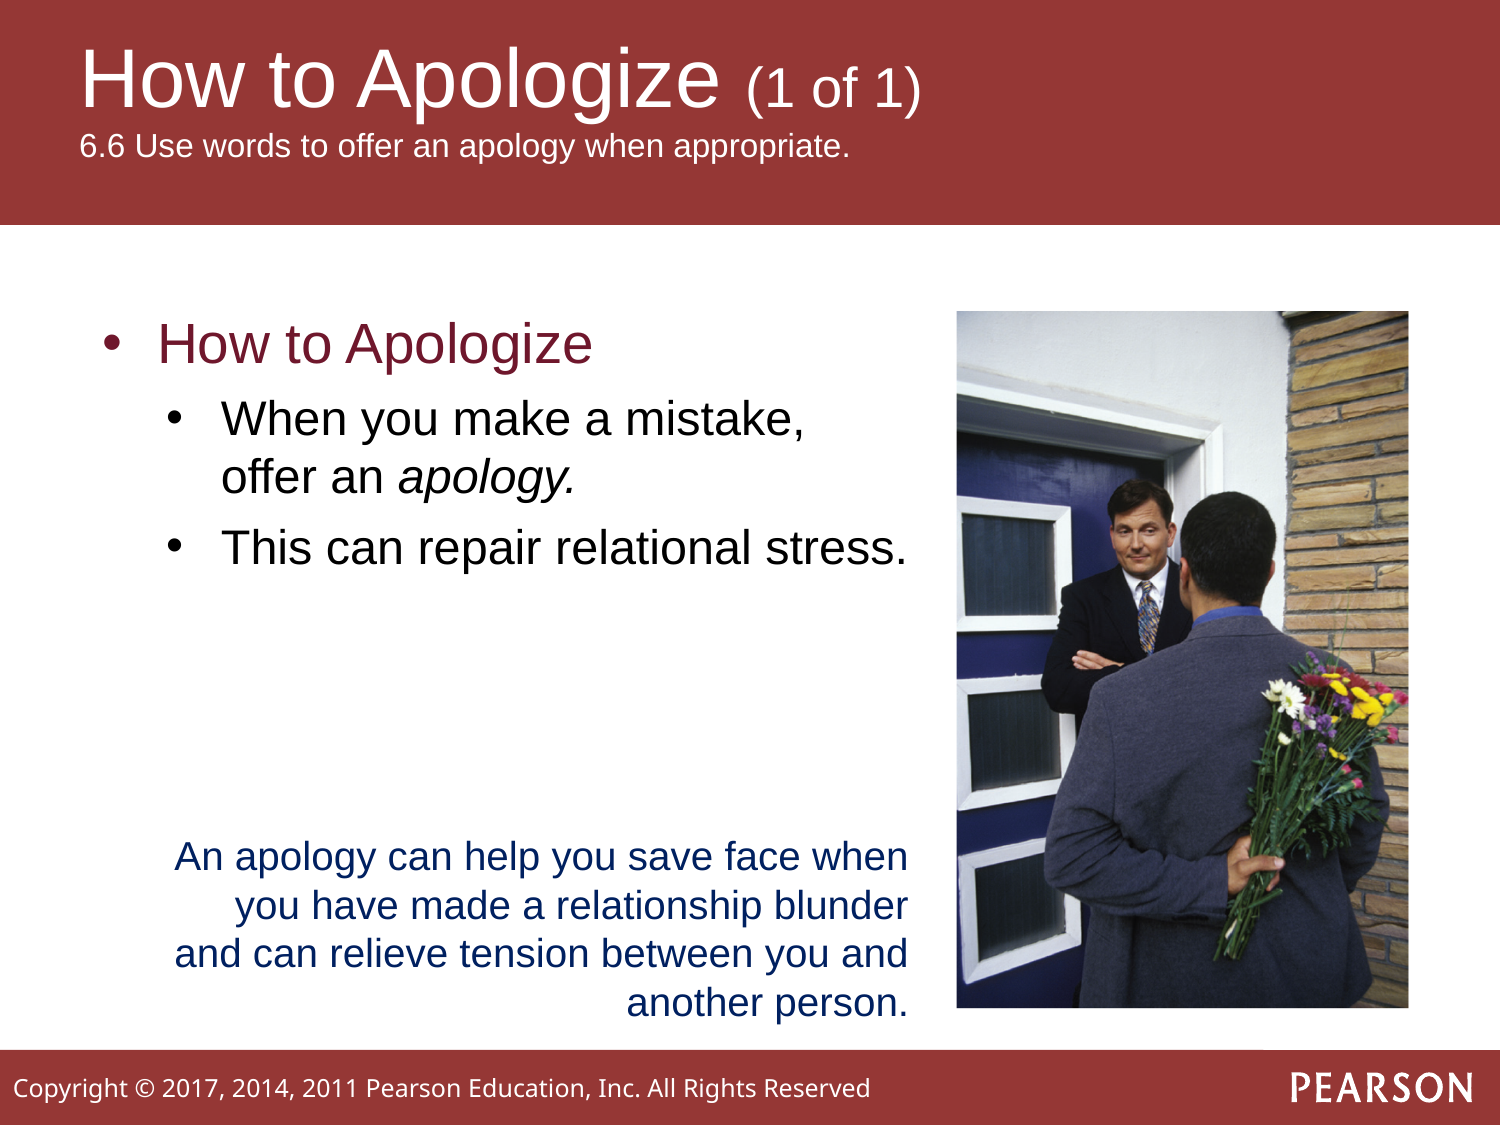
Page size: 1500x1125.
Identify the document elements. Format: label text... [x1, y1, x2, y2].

picture [949, 299, 1415, 1012]
title How to Apologize (1 of 1) 6.6 Use words to offer an apology when appropriate. [64, 0, 1415, 189]
list How to Apologize When you make a mistake, offer an apology. This can repair relational stress. An apology can help you save face when you have made a relationship blunder and can relieve tension between you and another person. [87, 299, 925, 1043]
